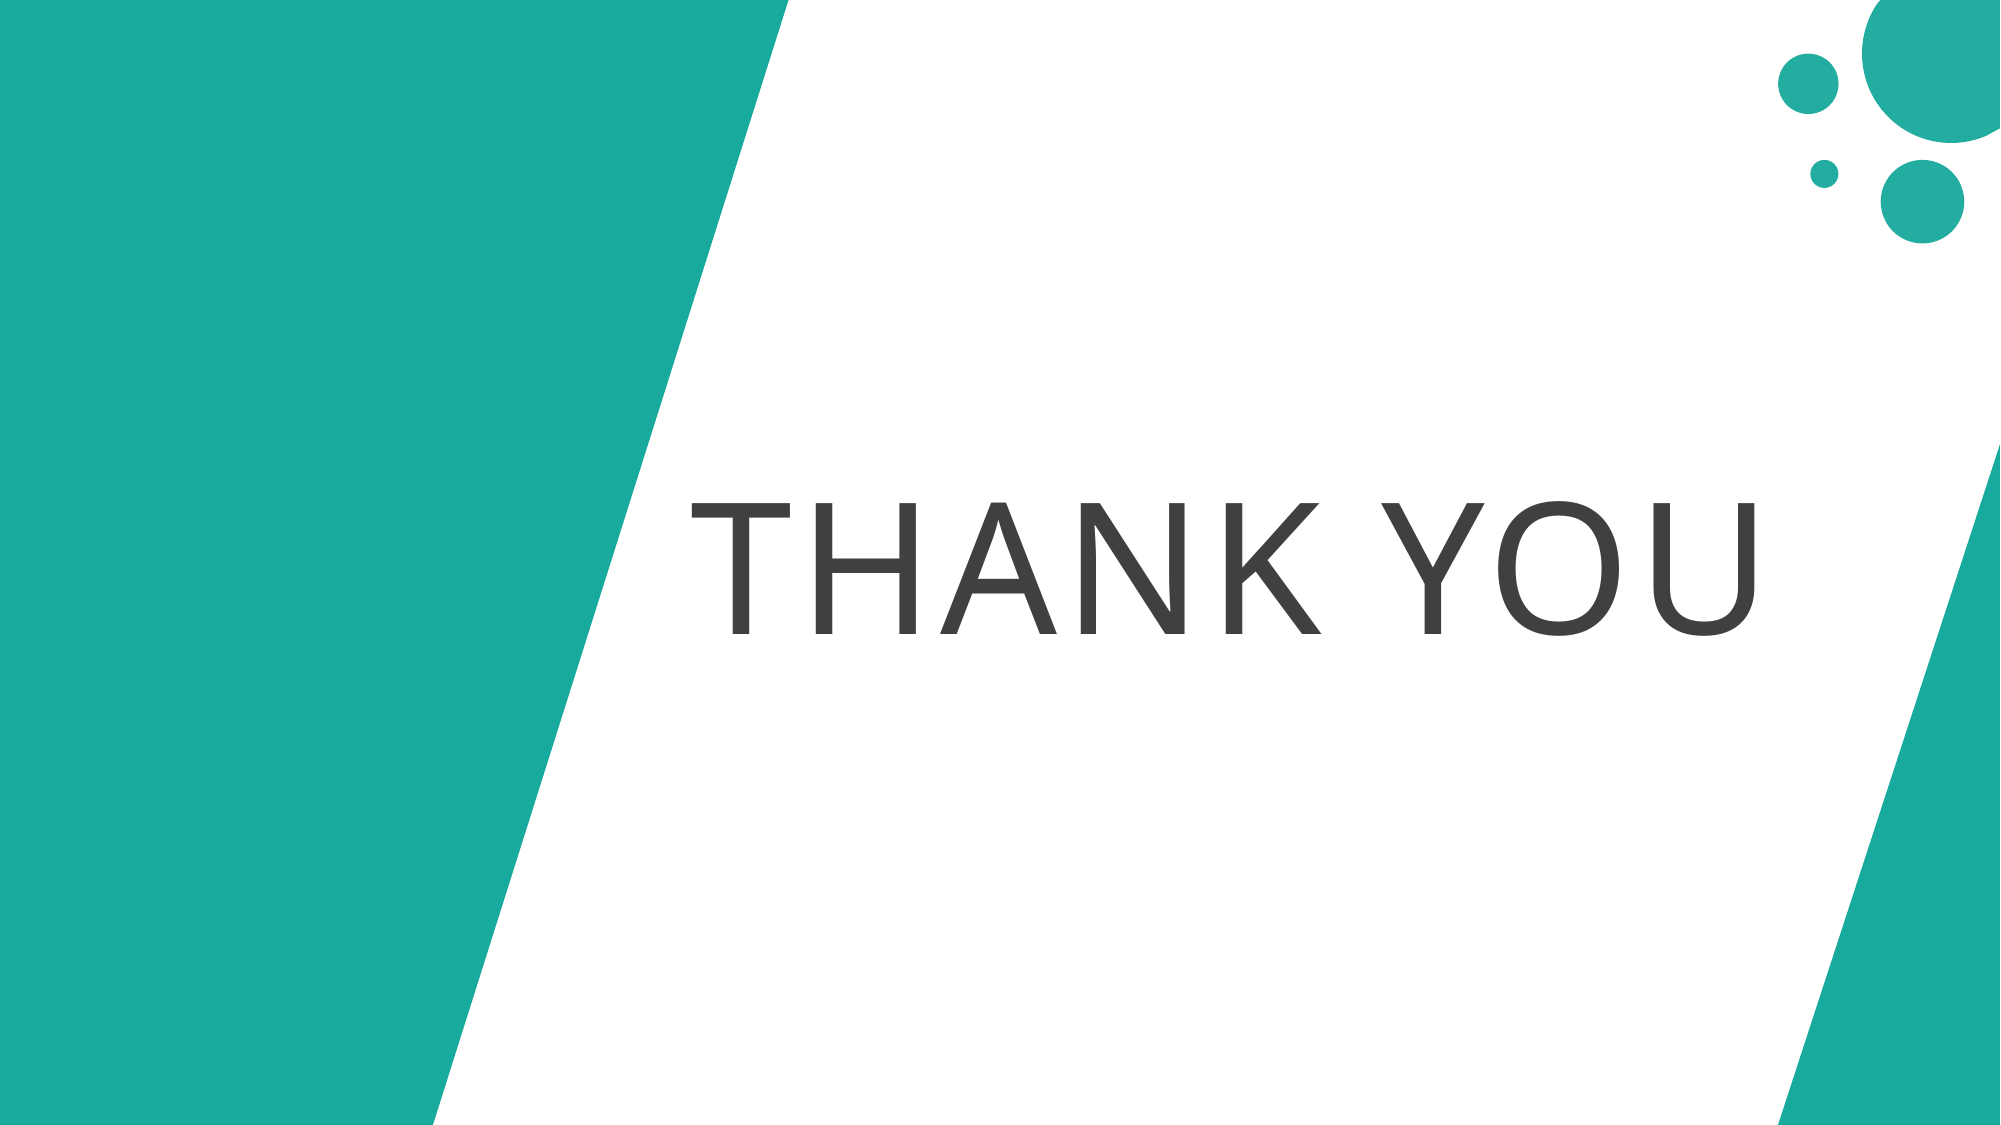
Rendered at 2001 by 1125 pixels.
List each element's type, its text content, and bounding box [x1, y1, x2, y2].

text_box [1879, 158, 1966, 245]
text_box [1860, 0, 2000, 145]
text_box [1809, 158, 1840, 190]
text_box [1776, 443, 2000, 1125]
text_box THANK YOU [624, 443, 1839, 679]
text_box [1777, 52, 1840, 116]
text_box [0, 0, 790, 1125]
